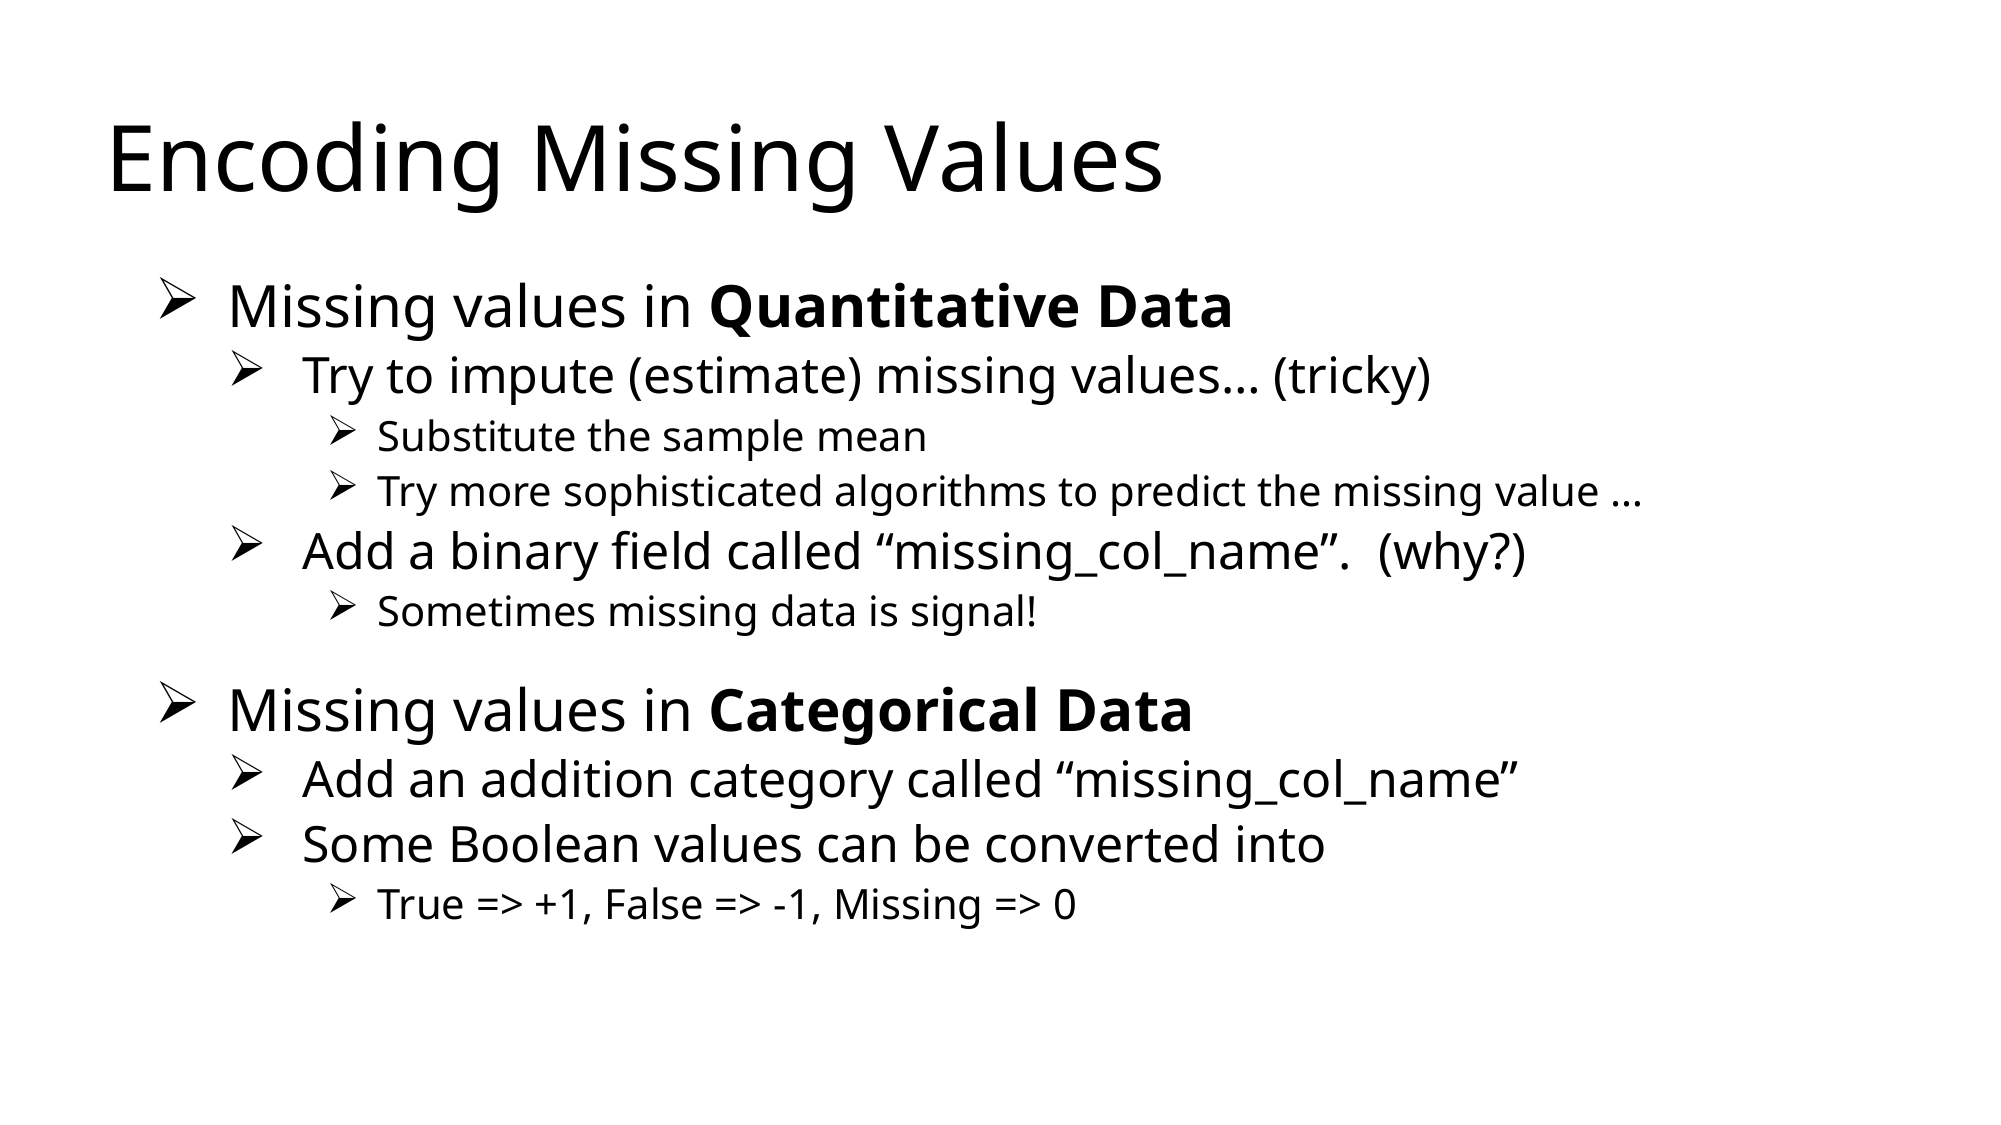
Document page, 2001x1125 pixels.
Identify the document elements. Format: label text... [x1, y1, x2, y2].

title Encoding Missing Values [90, 52, 1863, 271]
list Missing values in Quantitative Data Try to impute (estimate) missing values… (tricky) Substitute the sample mean Try more sophisticated algorithms to predict the missing value … Add a binary field called “missing_col_name”. (why?) Sometimes missing data is signal! Missing values in Categorical Data Add an addition category called “missing_col_name” Some Boolean values can be converted into True => +1, False => -1, Missing => 0 [137, 270, 1863, 1072]
